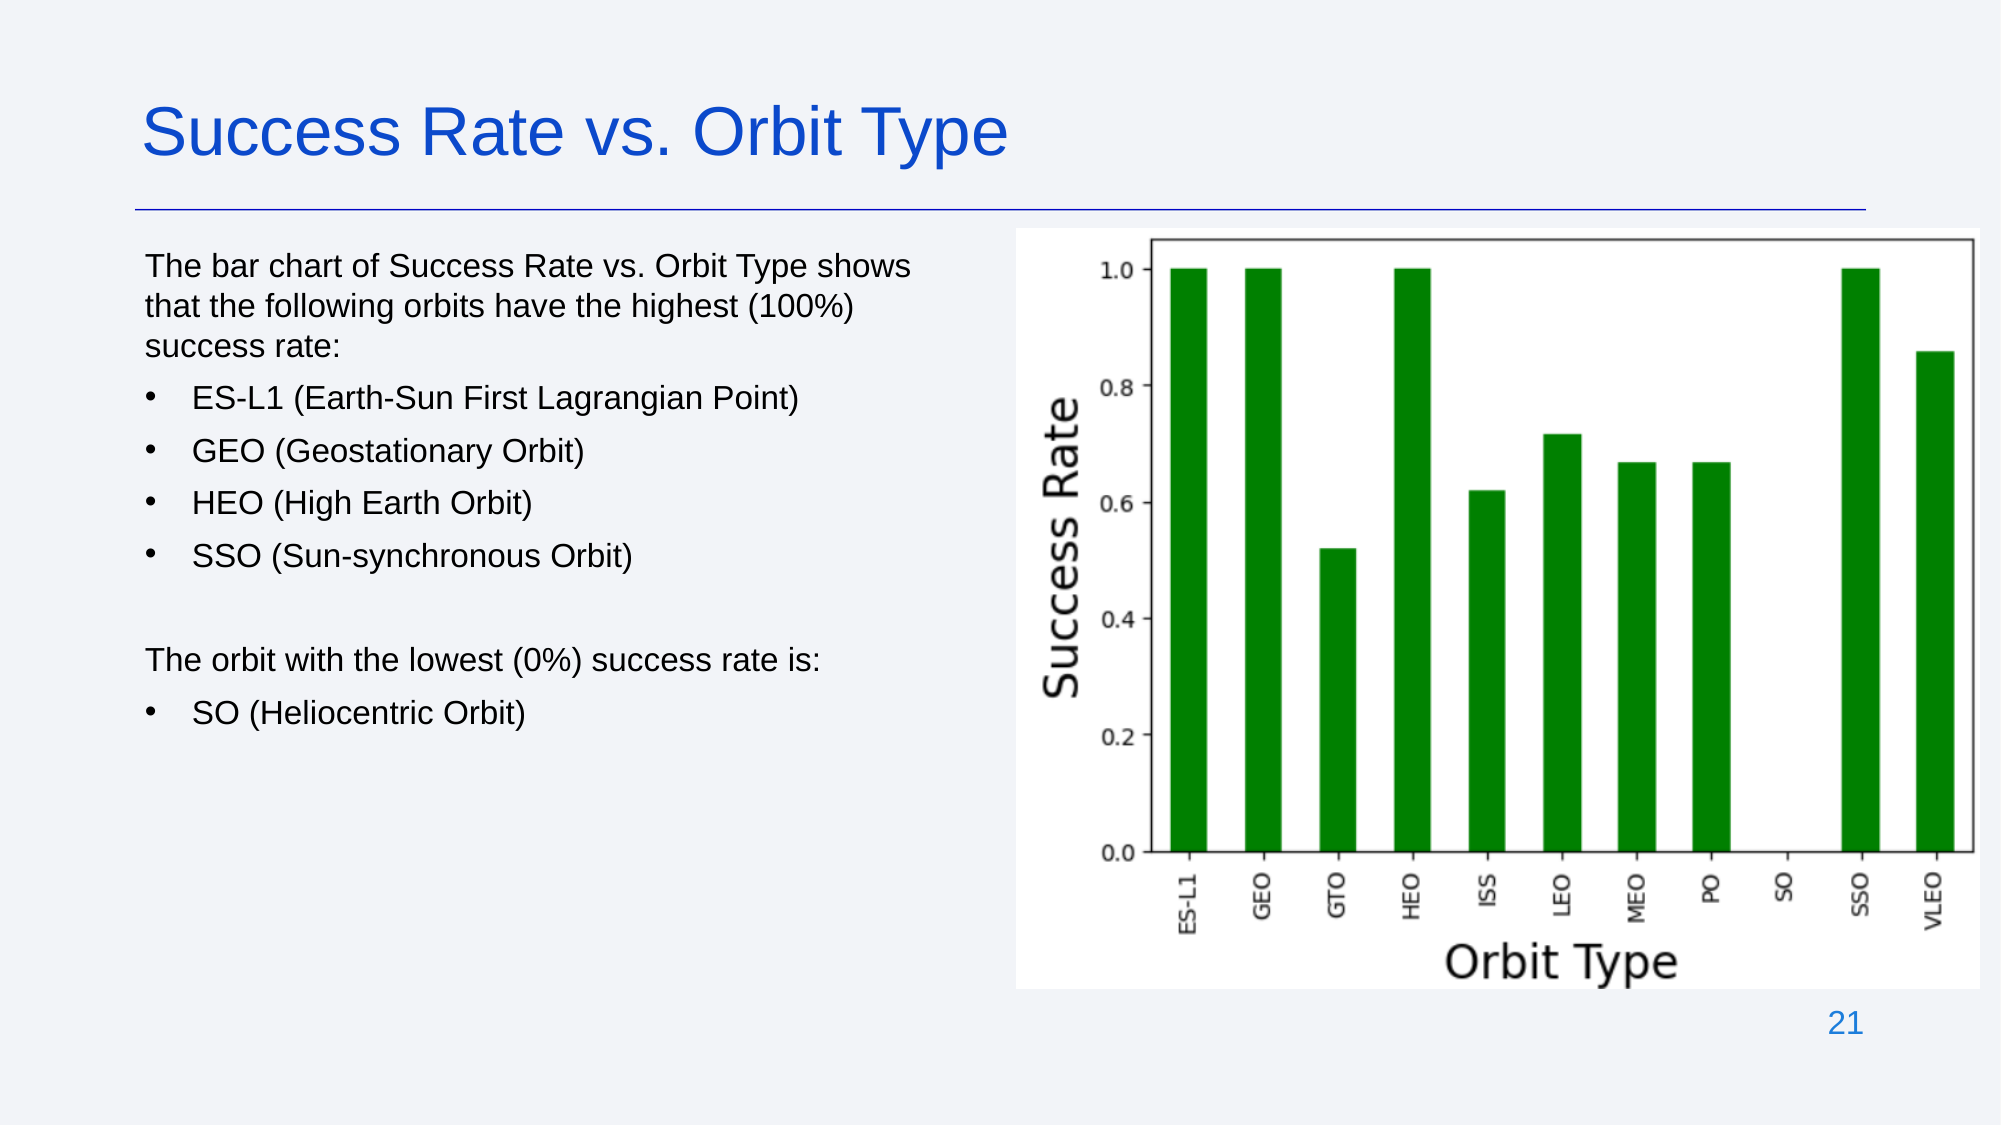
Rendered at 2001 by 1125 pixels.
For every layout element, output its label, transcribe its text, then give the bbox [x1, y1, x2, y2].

text_box The bar chart of Success Rate vs. Orbit Type shows that the following orbits have the highest (100%) success rate: ES-L1 (Earth-Sun First Lagrangian Point) GEO (Geostationary Orbit) HEO (High Earth Orbit) SSO (Sun-synchronous Orbit) The orbit with the lowest (0%) success rate is: SO (Heliocentric Orbit) [144, 244, 914, 881]
text_box Success Rate vs. Orbit Type [126, 88, 1852, 179]
picture [0, 0, 2001, 1125]
slide_number ‹#› [1429, 997, 1880, 1055]
